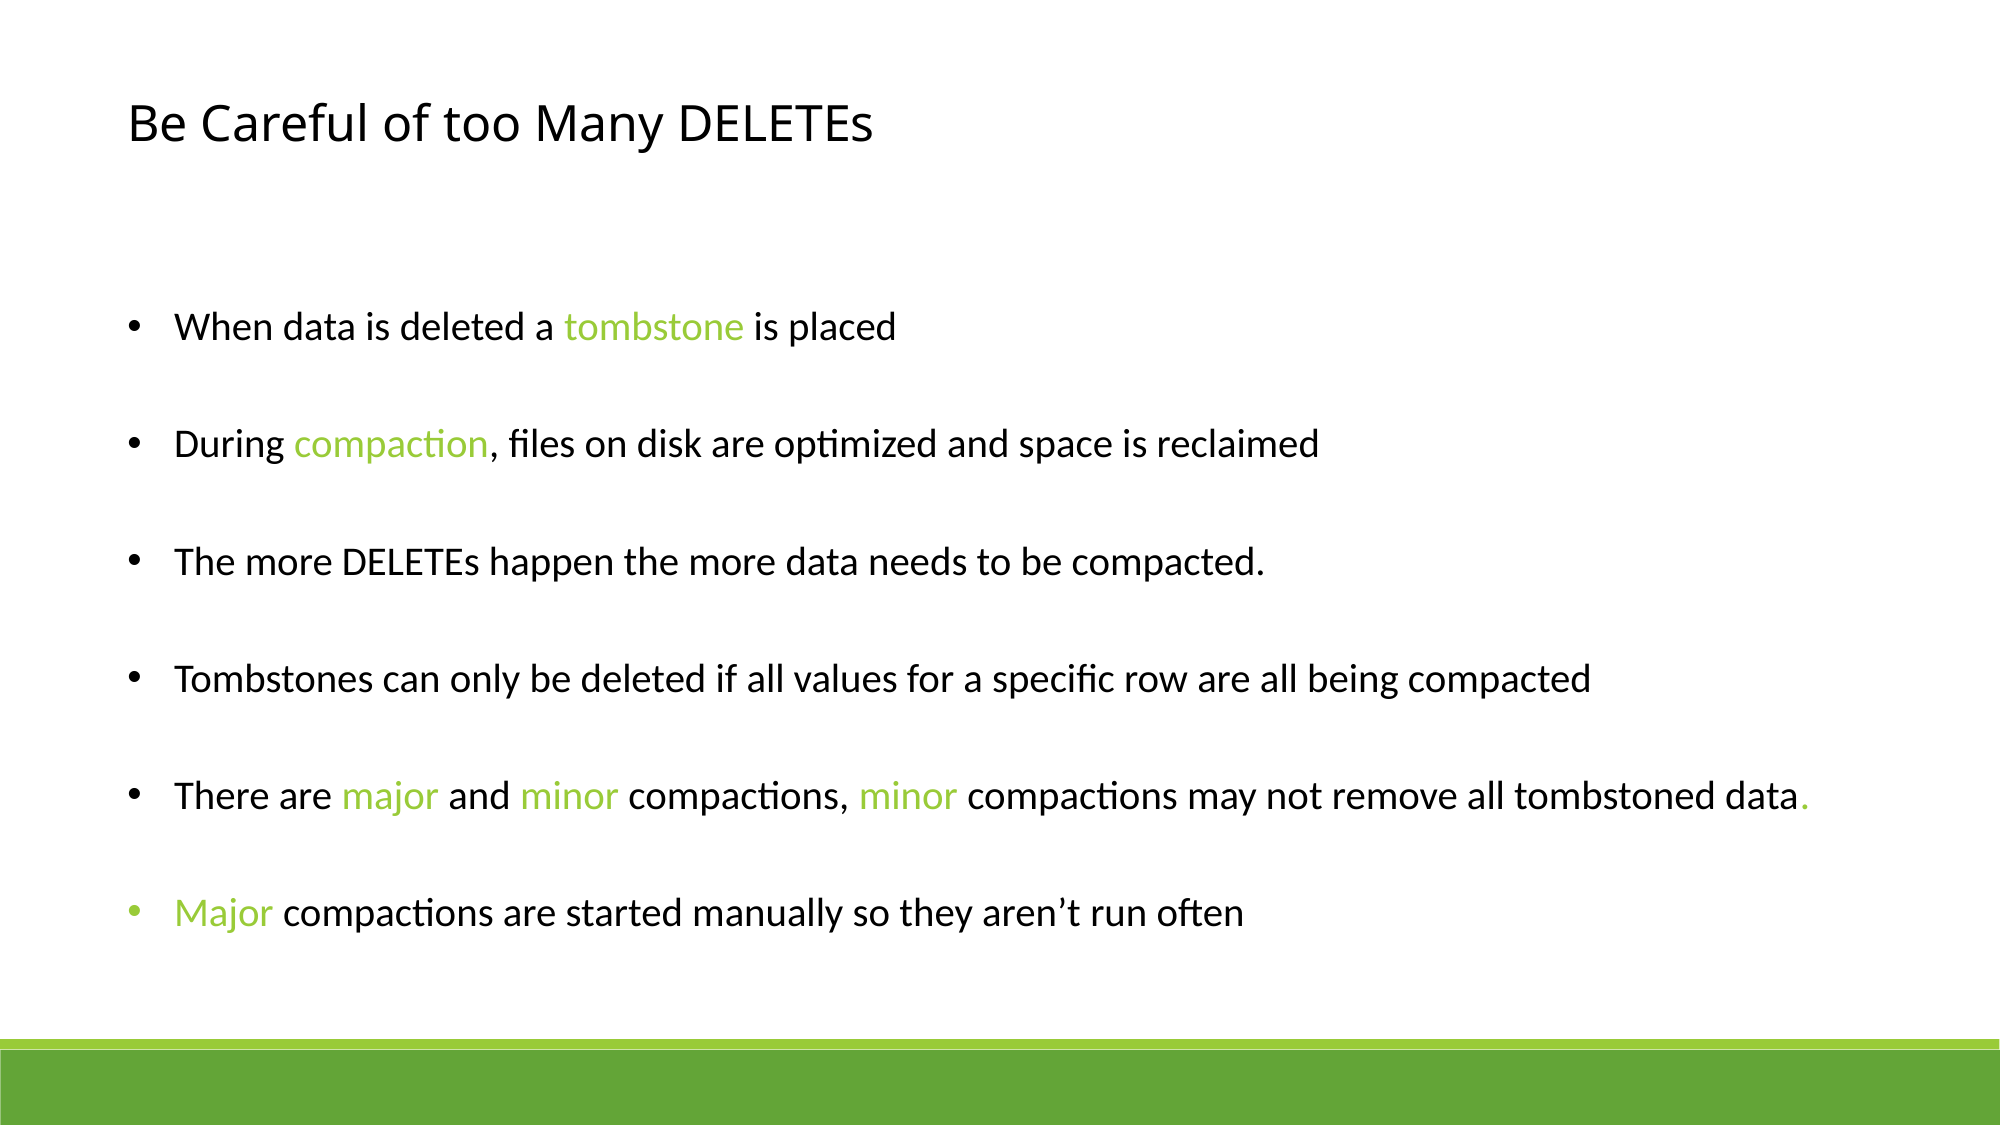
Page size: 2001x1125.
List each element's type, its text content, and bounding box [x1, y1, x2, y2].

title Be Careful of too Many DELETEs [112, 53, 1646, 196]
list When data is deleted a tombstone is placed During compaction, files on disk are optimized and space is reclaimed The more DELETEs happen the more data needs to be compacted. Tombstones can only be deleted if all values for a specific row are all being compacted There are major and minor compactions, minor compactions may not remove all tombstoned data. Major compactions are started manually so they aren’t run often [112, 297, 1934, 946]
